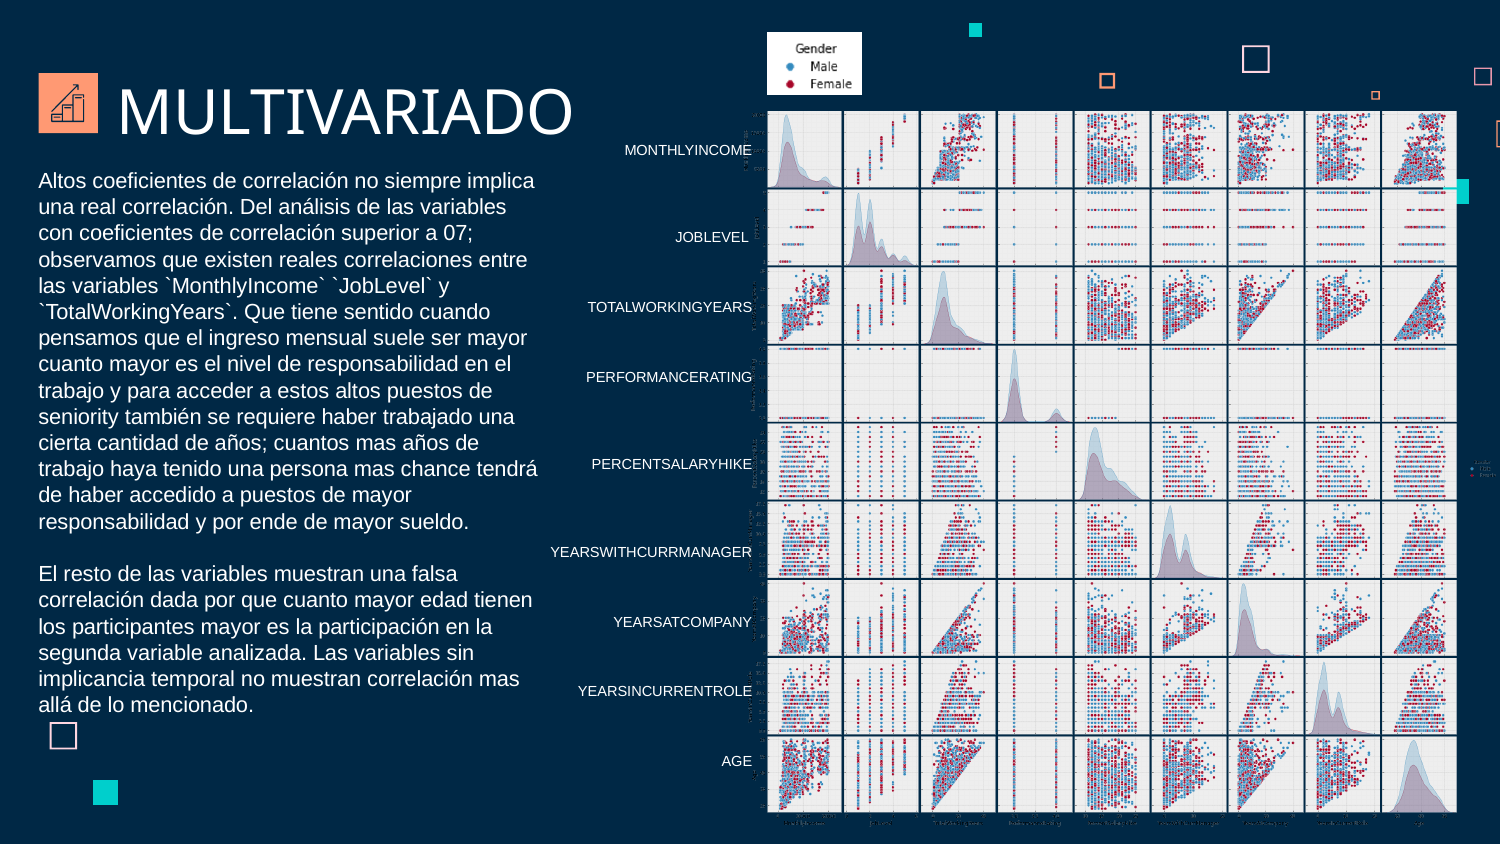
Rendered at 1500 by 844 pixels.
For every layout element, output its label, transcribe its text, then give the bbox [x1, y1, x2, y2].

text_box MONTHLYINCOME JOBLEVEL TOTALWORKINGYEARS PERFORMANCERATING PERCENTSALARYHIKE YEARSWITHCURRMANAGER YEARSATCOMPANY YEARSINCURRENTROLE AGE [520, 133, 734, 778]
title MULTIVARIADO [101, 67, 878, 159]
picture [739, 108, 1500, 829]
picture [766, 32, 862, 95]
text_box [38, 72, 99, 134]
text_box Altos coeficientes de correlación no siempre implica una real correlación. Del análisis de las variables con coeficientes de correlación superior a 07; observamos que existen reales correlaciones entre las variables `MonthlyIncome` `JobLevel` y `TotalWorkingYears`. Que tiene sentido cuando pensamos que el ingreso mensual suele ser mayor cuanto mayor es el nivel de responsabilidad en el trabajo y para acceder a estos altos puestos de seniority también se requiere haber trabajado una cierta cantidad de años; cuantos mas años de trabajo haya tenido una persona mas chance tendrá de haber accedido a puestos de mayor responsabilidad y por ende de mayor sueldo. El resto de las variables muestran una falsa correlación dada por que cuanto mayor edad tienen los participantes mayor es la participación en la segunda variable analizada. Las variables sin implicancia temporal no muestran correlación mas allá de lo mencionado. [23, 159, 520, 725]
